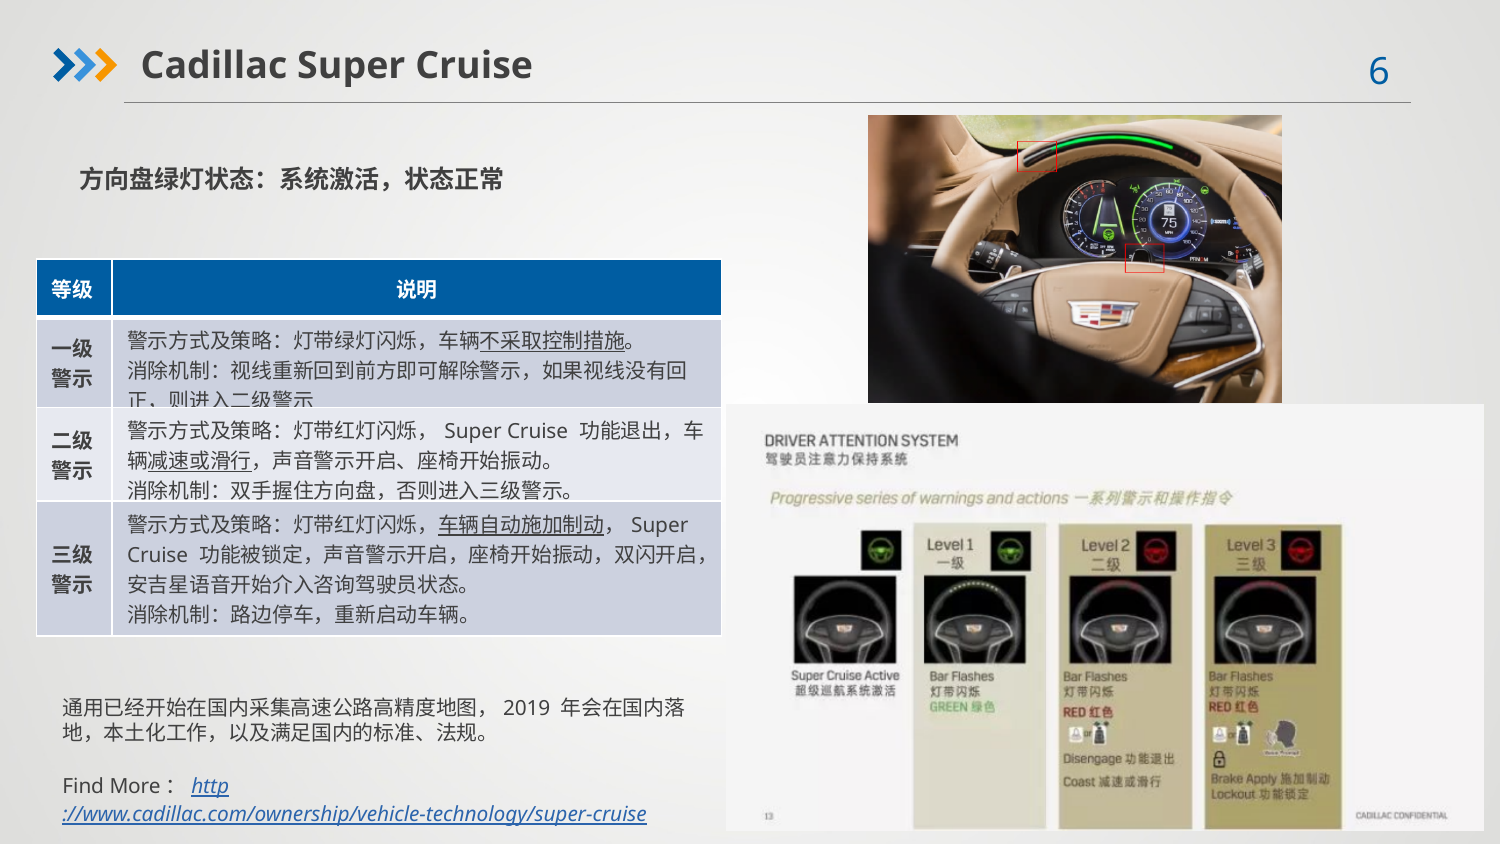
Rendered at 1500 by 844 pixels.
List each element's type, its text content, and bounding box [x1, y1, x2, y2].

table_cell 警示方式及策略：灯带红灯闪烁，Super Cruise 功能退出，车辆减速或滑行，声音警示开启、座椅开始振动。 消除机制：双手握住方向盘，否则进入三级警示。 [113, 408, 721, 500]
table_cell 警示方式及策略：灯带红灯闪烁，车辆自动施加制动，Super Cruise 功能被锁定，声音警示开启，座椅开始振动，双闪开启，安吉星语音开始介入咨询驾驶员状态。 消除机制：路边停车，重新启动车辆。 [113, 502, 721, 635]
picture [0, 0, 1500, 844]
table_cell 二级警示 [37, 408, 111, 500]
table_header 等级 [37, 260, 111, 315]
table_header 说明 [113, 260, 721, 315]
text_box 方向盘绿灯状态：系统激活，状态正常 [64, 156, 727, 202]
table_cell 一级警示 [37, 320, 111, 407]
text_box Find More：http://www.cadillac.com/ownership/vehicle-technology/super-cruise [47, 765, 723, 837]
table_cell 三级警示 [37, 502, 111, 635]
table_cell 警示方式及策略：灯带绿灯闪烁，车辆不采取控制措施。 消除机制：视线重新回到前方即可解除警示，如果视线没有回正，则进入二级警示 [113, 320, 721, 407]
text_box Cadillac Super Cruise [140, 32, 632, 95]
text_box 通用已经开始在国内采集高速公路高精度地图，2019 年会在国内落地，本土化工作，以及满足国内的标准、法规。 [47, 686, 711, 752]
